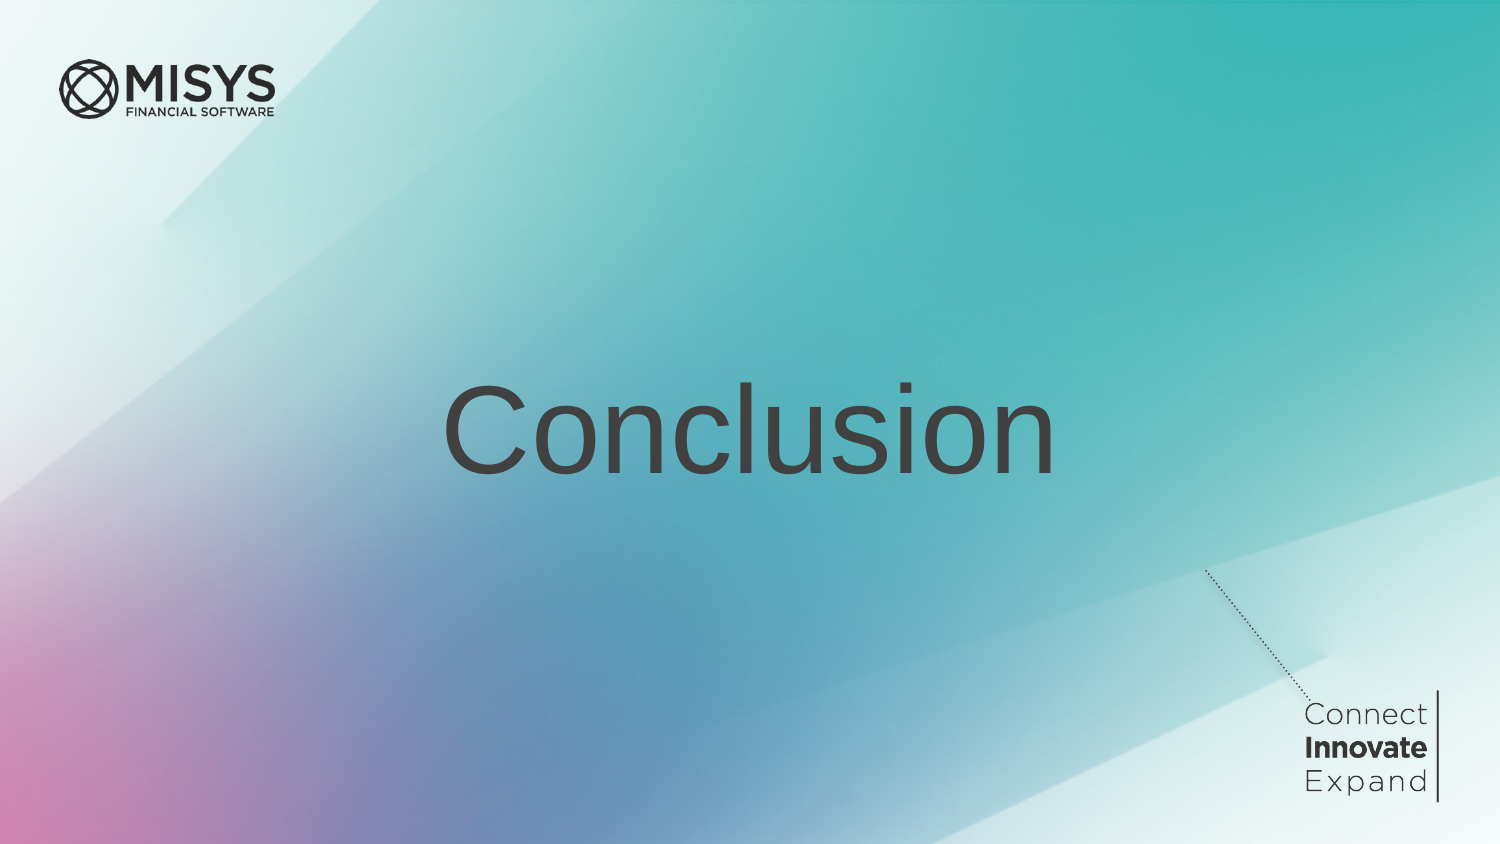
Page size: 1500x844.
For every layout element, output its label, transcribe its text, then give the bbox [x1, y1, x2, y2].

title Conclusion [0, 346, 1500, 500]
picture [0, 499, 1500, 844]
picture [0, 0, 1500, 347]
